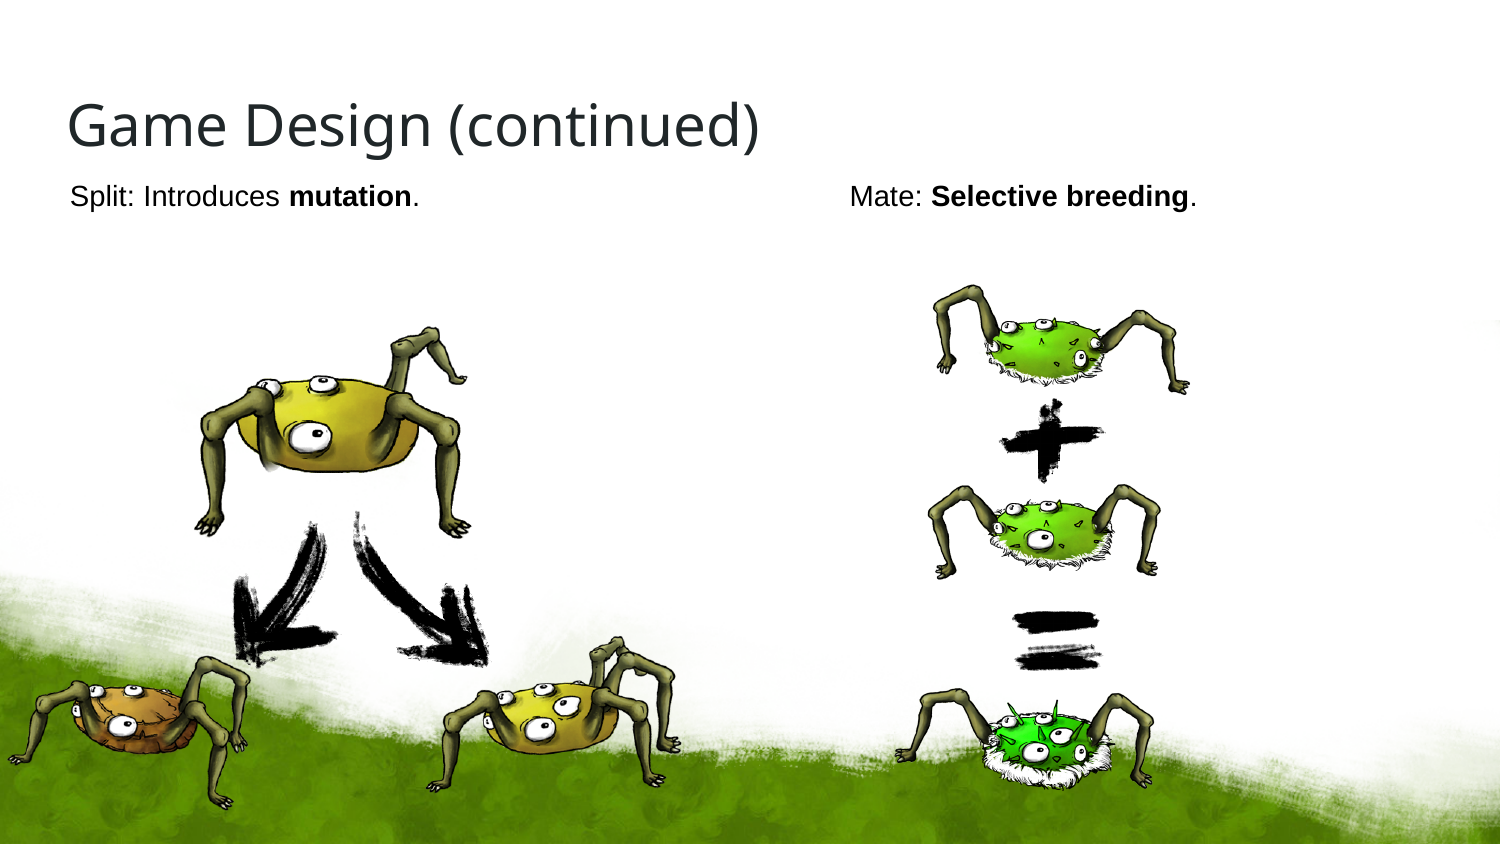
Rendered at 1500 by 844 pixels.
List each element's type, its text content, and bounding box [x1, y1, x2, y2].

text_box Mate: Selective breeding. [834, 162, 1478, 240]
title Game Design (continued) [51, 72, 1449, 167]
picture [0, 0, 1500, 844]
text_box Split: Introduces mutation. [55, 162, 699, 239]
